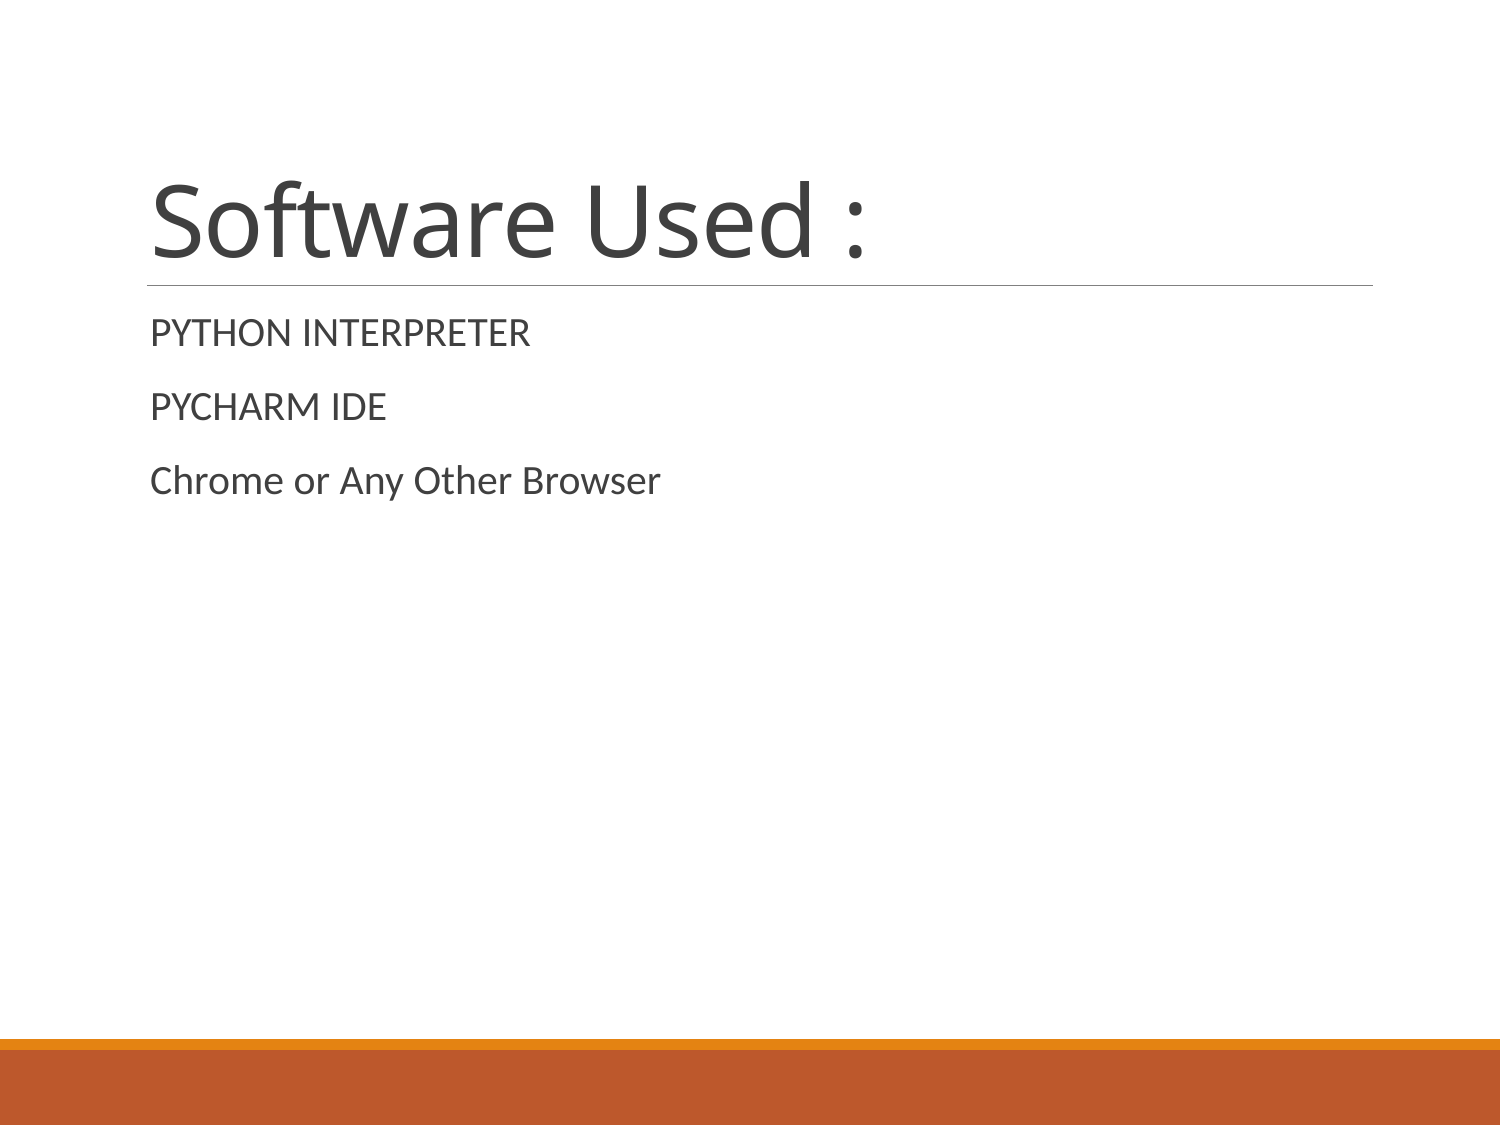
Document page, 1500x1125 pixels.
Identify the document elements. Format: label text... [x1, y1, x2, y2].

title Software Used : [135, 47, 1373, 285]
list PYTHON INTERPRETER PYCHARM IDE Chrome or Any Other Browser [135, 302, 1373, 963]
